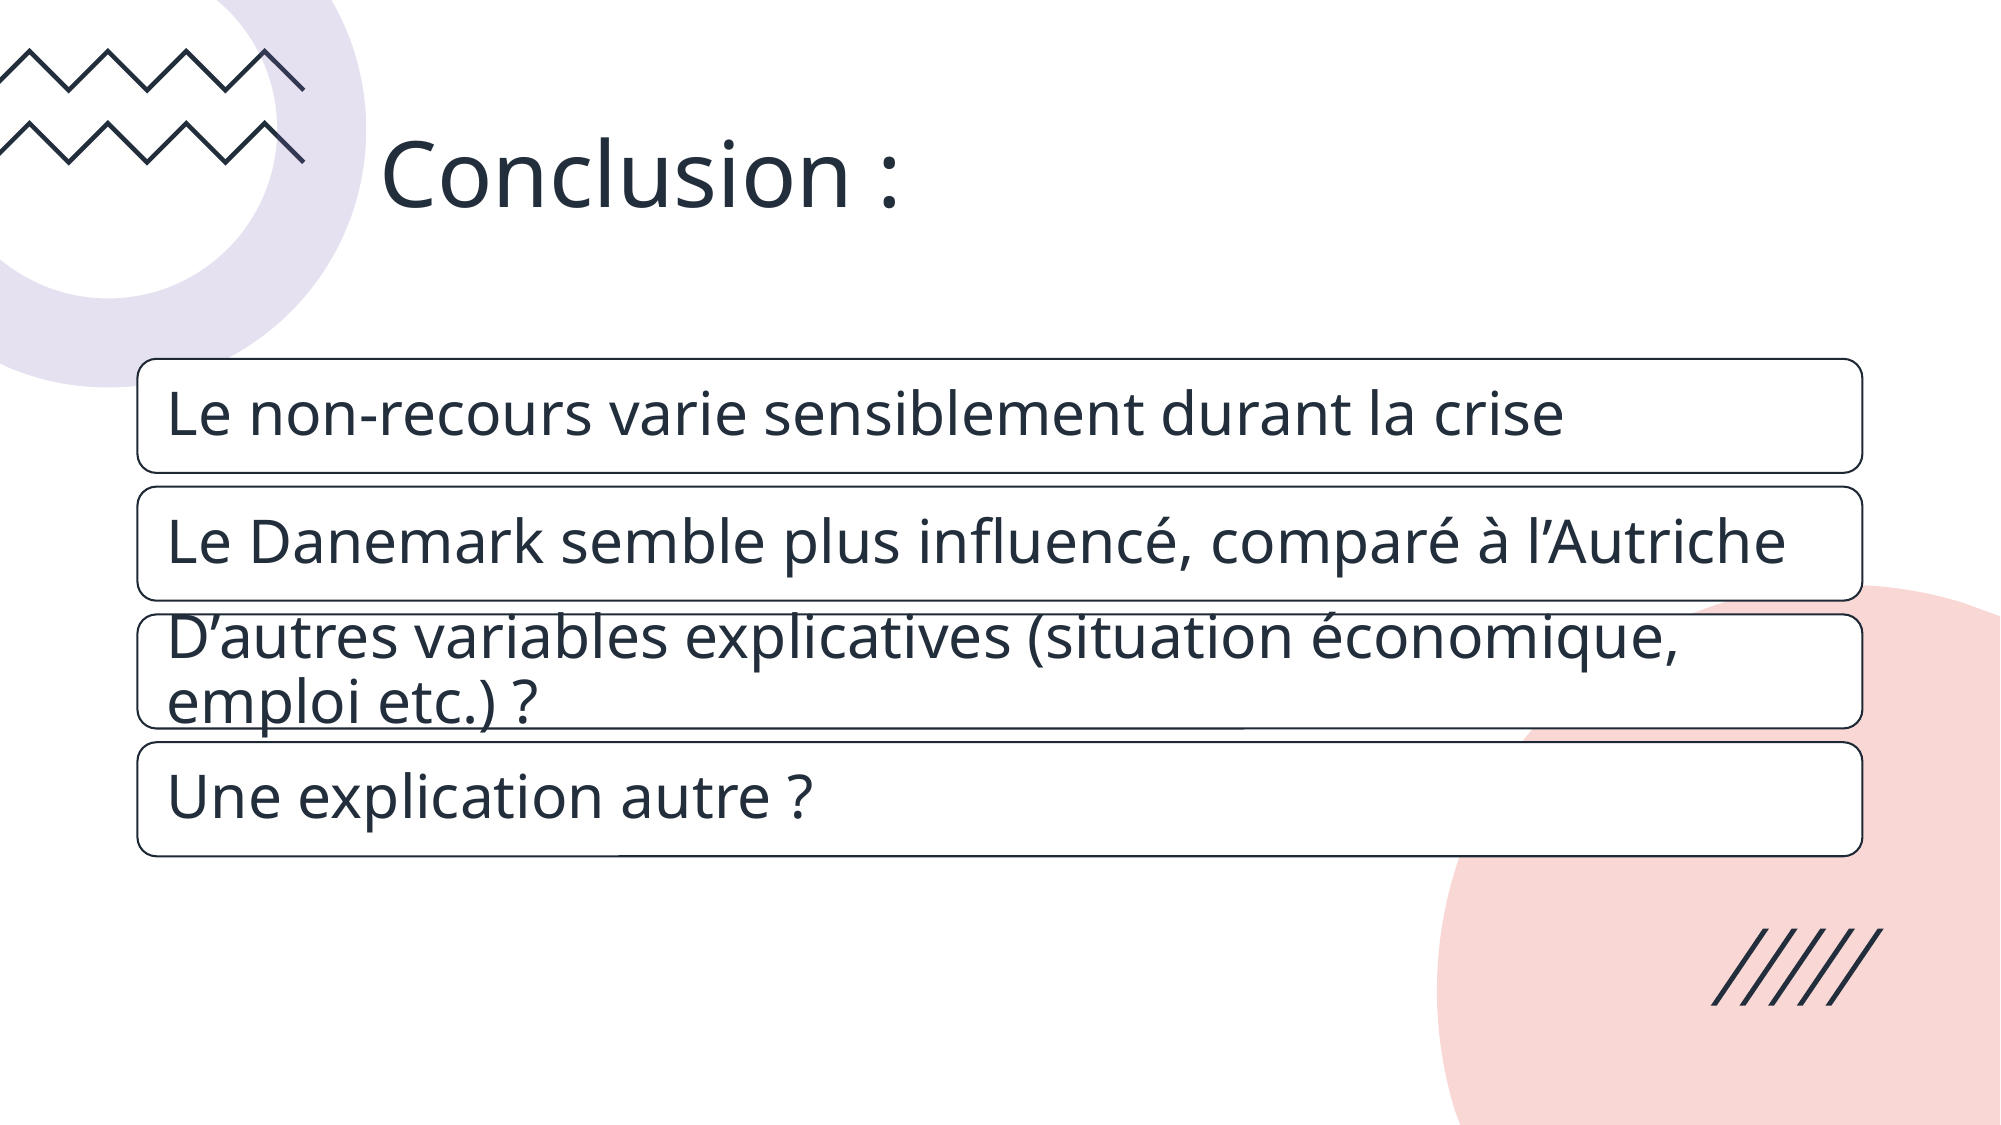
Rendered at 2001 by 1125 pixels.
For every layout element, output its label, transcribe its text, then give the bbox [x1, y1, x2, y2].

title Conclusion : [281, 86, 1000, 254]
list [137, 254, 1863, 961]
